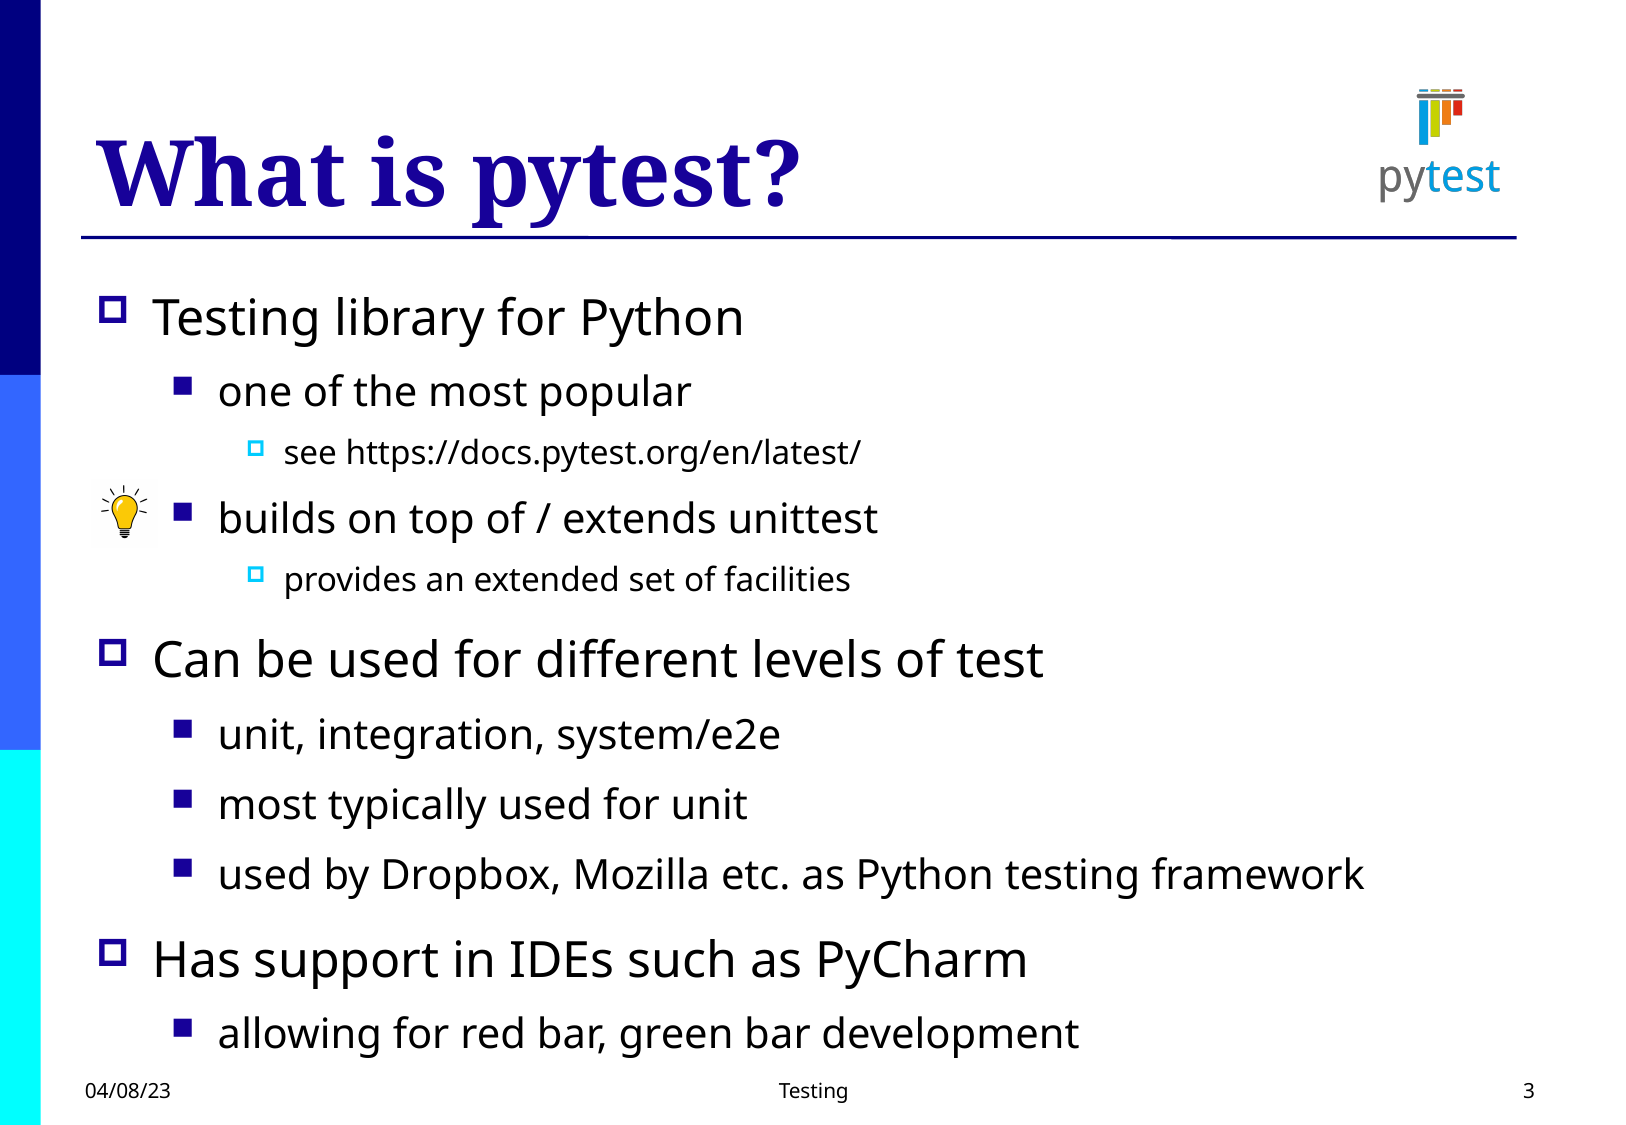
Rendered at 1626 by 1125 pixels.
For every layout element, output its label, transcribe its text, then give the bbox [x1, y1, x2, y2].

footer Testing [556, 1070, 1071, 1125]
title What is pytest? [81, 45, 1544, 233]
list Testing library for Python one of the most popular see https://docs.pytest.org/en/latest/ builds on top of / extends unittest provides an extended set of facilities Can be used for different levels of test unit, integration, system/e2e most typically used for unit used by Dropbox, Mozilla etc. as Python testing framework Has support in IDEs such as PyCharm allowing for red bar, green bar development [81, 262, 1569, 1006]
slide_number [70, 1070, 450, 1125]
picture [91, 479, 159, 548]
slide_number 3 [1170, 1070, 1550, 1125]
picture [1365, 72, 1519, 225]
